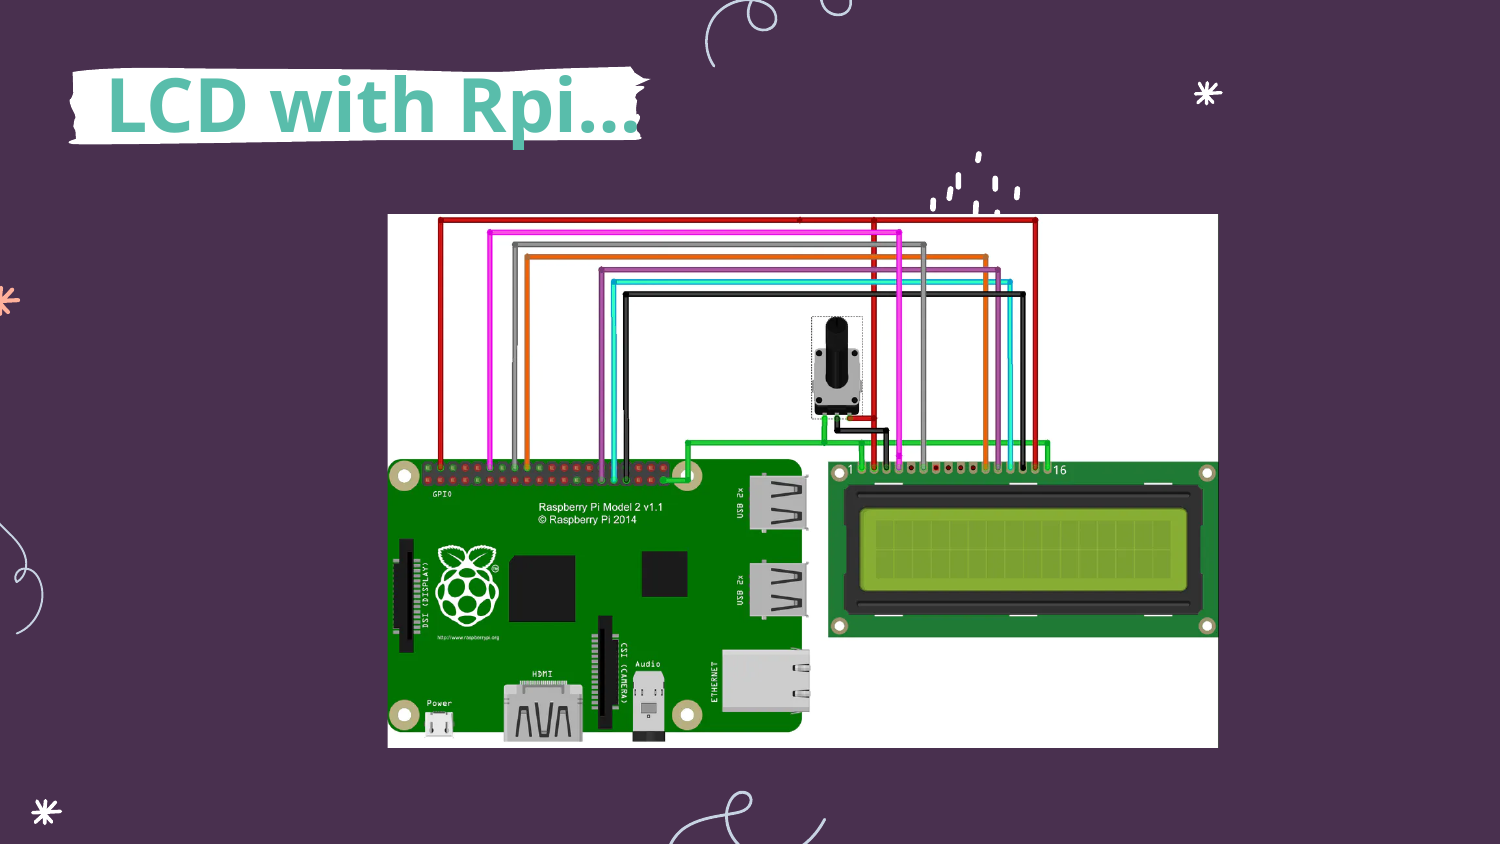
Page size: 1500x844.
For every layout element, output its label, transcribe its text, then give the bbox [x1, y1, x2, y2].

picture [387, 214, 1220, 748]
title LCD with Rpi… [105, 31, 933, 173]
text_box [68, 68, 105, 145]
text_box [929, 150, 1021, 212]
